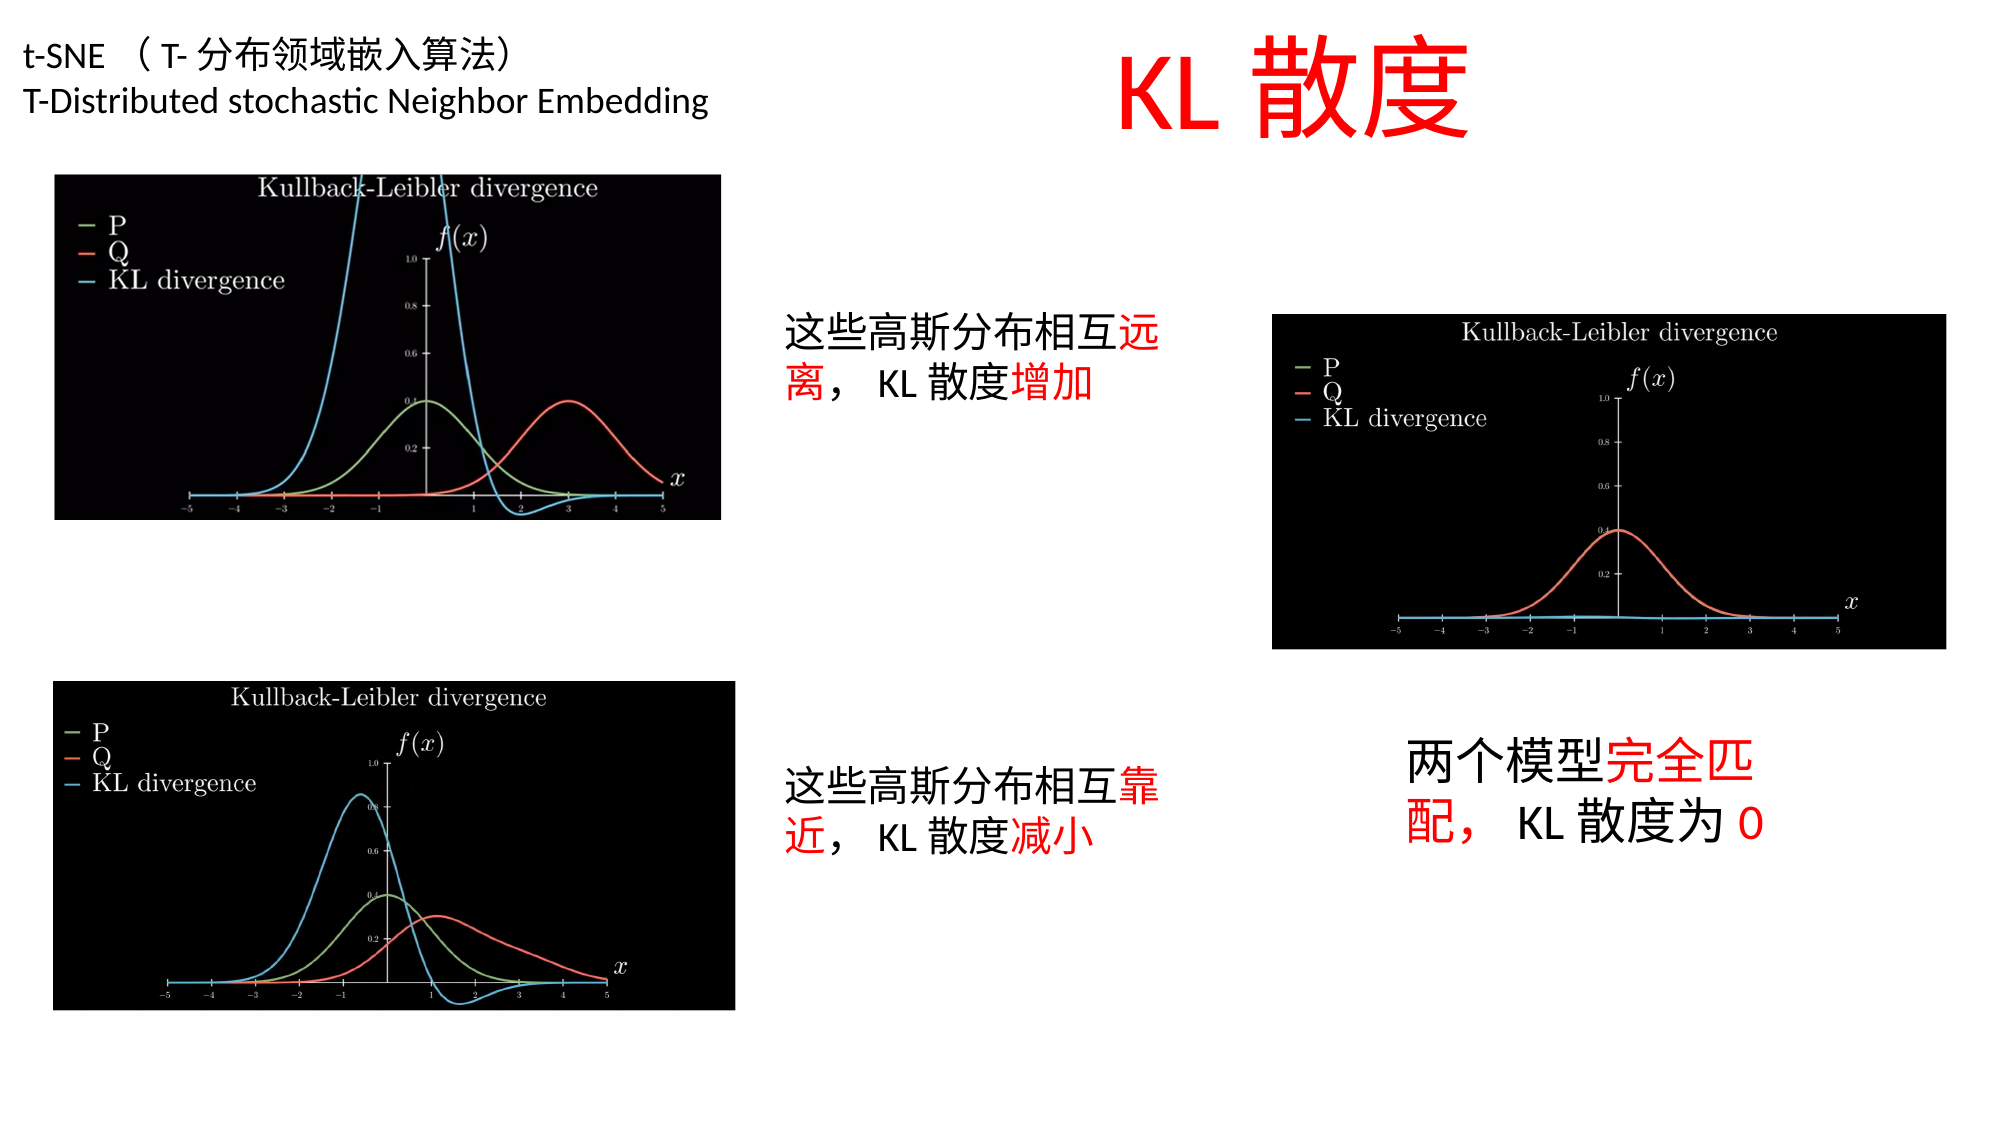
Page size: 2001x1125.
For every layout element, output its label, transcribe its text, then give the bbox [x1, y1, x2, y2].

text_box t-SNE（T-分布领域嵌入算法） T-Distributed stochastic Neighbor Embedding [8, 23, 829, 129]
text_box 这些高斯分布相互靠近，KL散度减小 [769, 752, 1204, 867]
picture [53, 172, 722, 521]
picture [52, 679, 737, 1012]
text_box KL散度 [1100, 9, 1492, 160]
text_box 这些高斯分布相互远离，KL散度增加 [769, 298, 1188, 413]
text_box 两个模型完全匹配，KL散度为0 [1390, 721, 1797, 857]
picture [1270, 312, 1947, 650]
